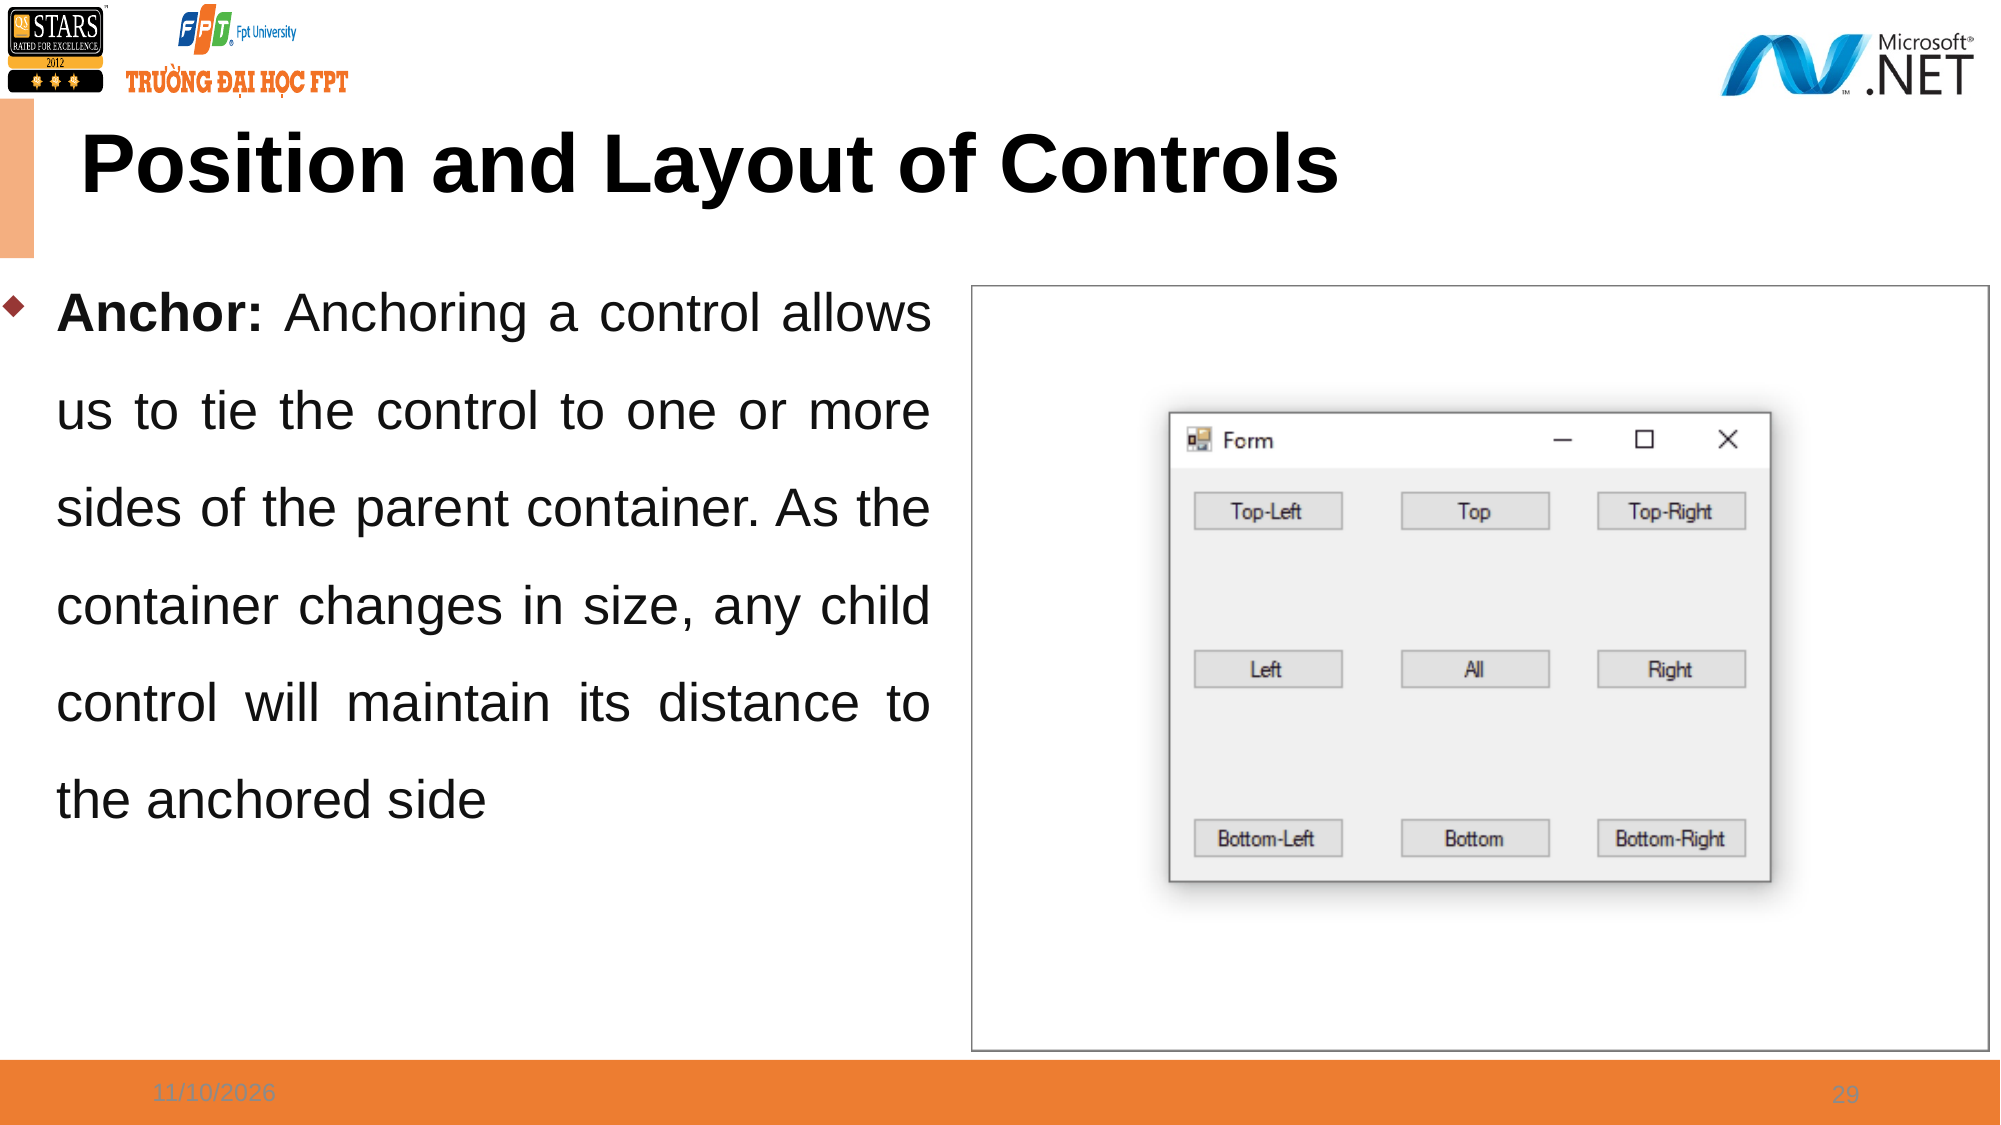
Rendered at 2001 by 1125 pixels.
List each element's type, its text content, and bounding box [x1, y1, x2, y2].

picture [1685, 0, 2001, 129]
slide_number 29 [1424, 1063, 1875, 1123]
text_box Anchor: Anchoring a control allows us to tie the control to one or more sides of the parent container. As the container changes in size, any child control will maintain its distance to the anchored side [0, 237, 949, 838]
title Position and Layout of Controls [65, 118, 1895, 213]
picture [971, 285, 1990, 1052]
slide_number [137, 1061, 588, 1122]
